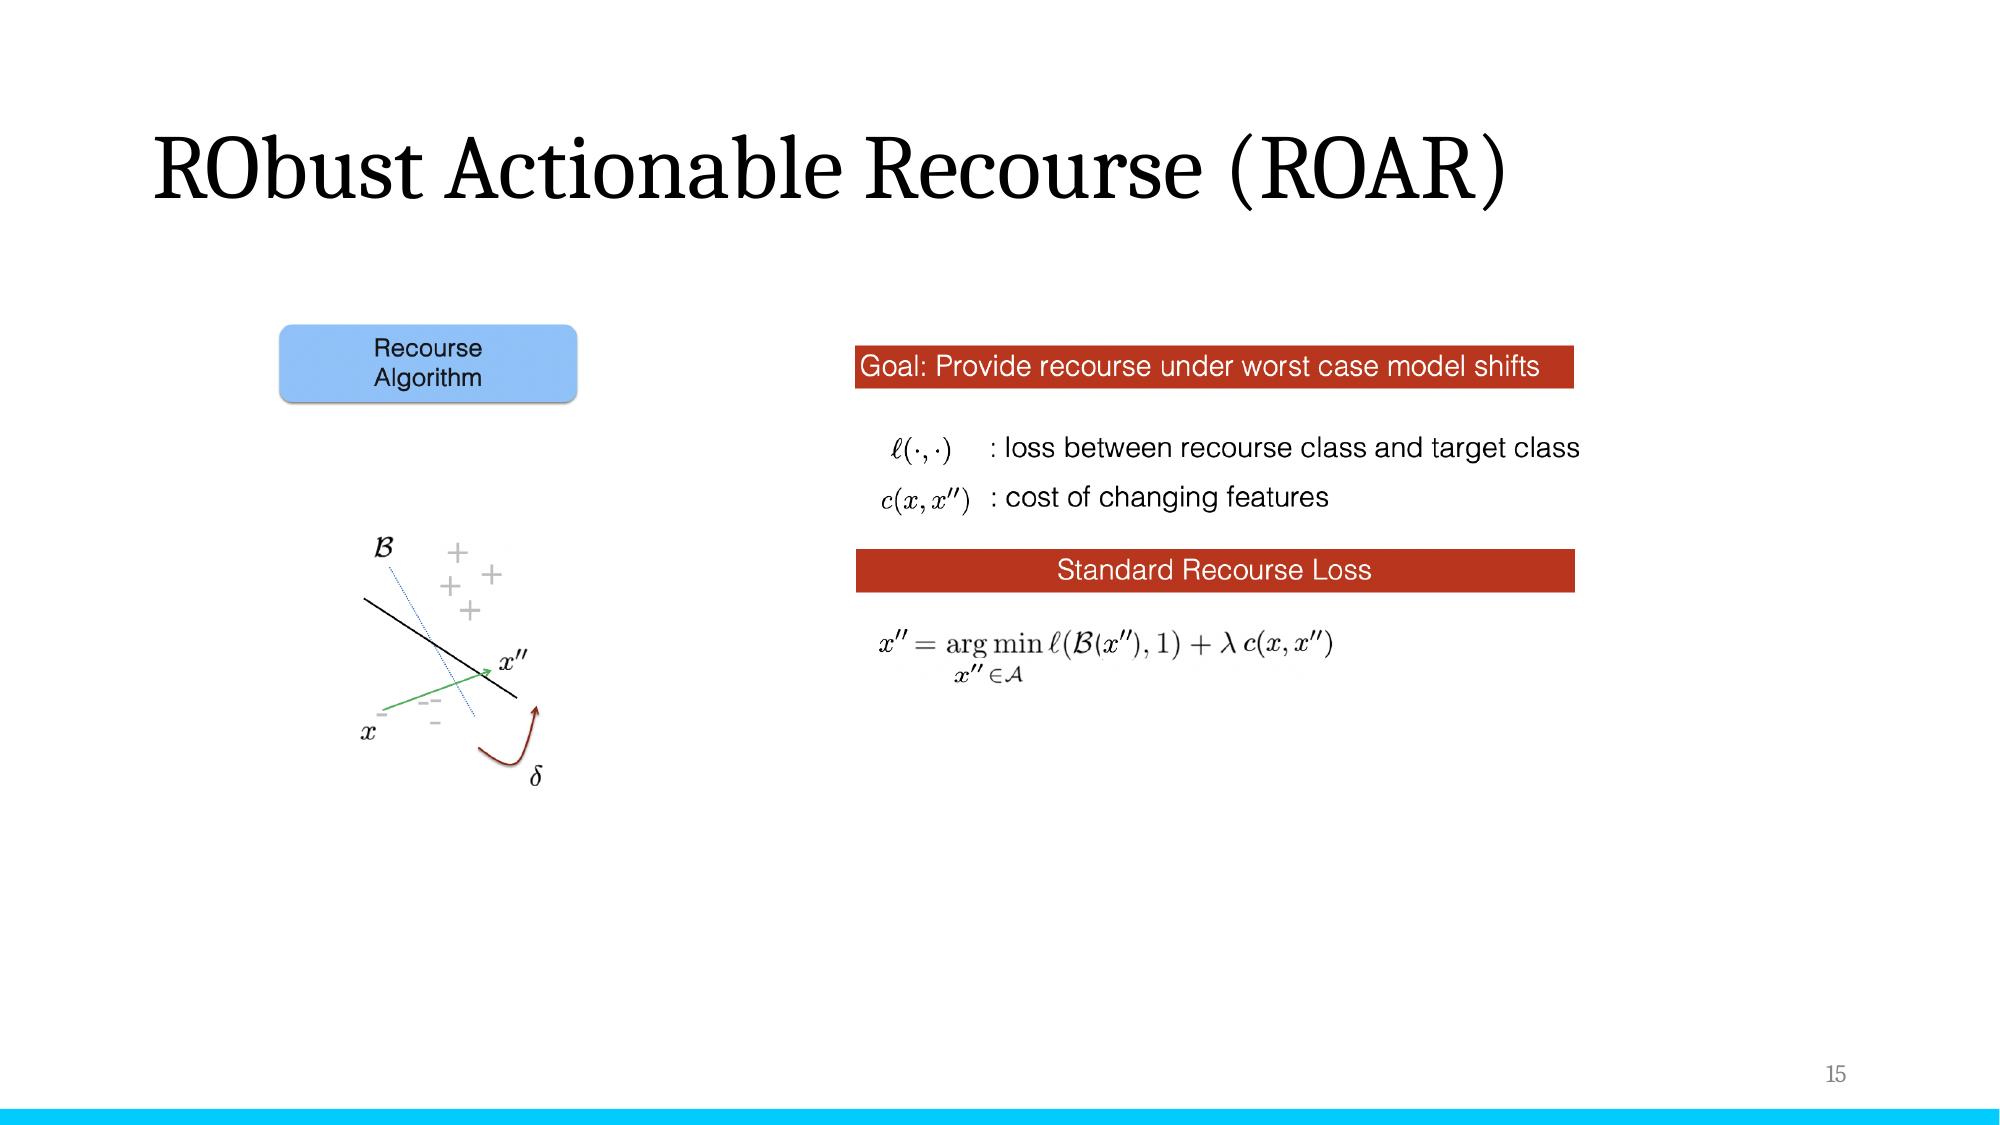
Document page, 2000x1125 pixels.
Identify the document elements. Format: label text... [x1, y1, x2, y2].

title RObust Actionable Recourse (ROAR) [137, 59, 1863, 278]
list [249, 299, 1750, 997]
slide_number 15 [1412, 1042, 1862, 1103]
